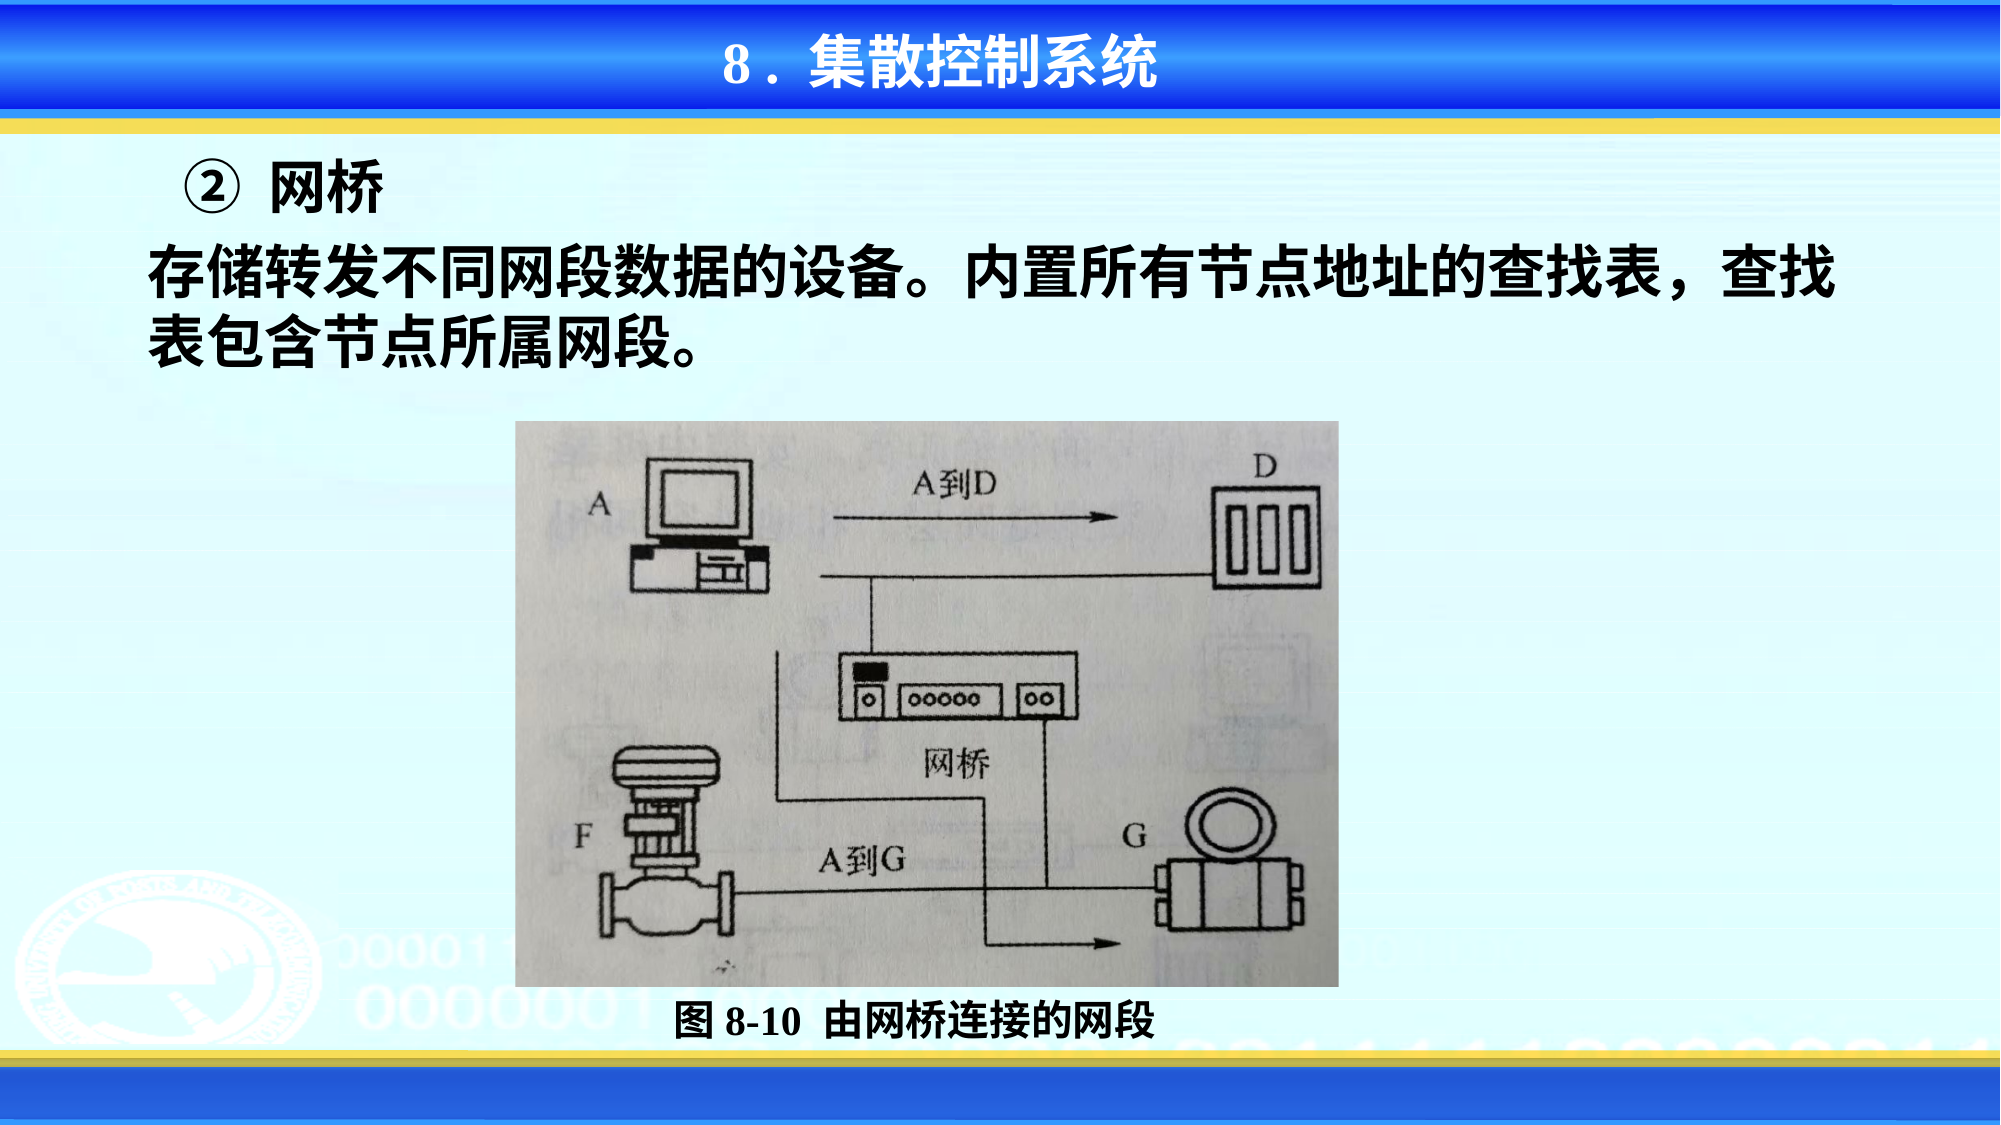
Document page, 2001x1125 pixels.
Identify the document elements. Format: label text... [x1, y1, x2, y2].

text_box ② 网桥 [155, 142, 686, 228]
text_box 存储转发不同网段数据的设备。内置所有节点地址的查找表，查找表包含节点所属网段。 [133, 228, 1867, 383]
picture [0, 292, 2000, 1120]
text_box 8 . 集散控制系统 [541, 17, 1339, 103]
